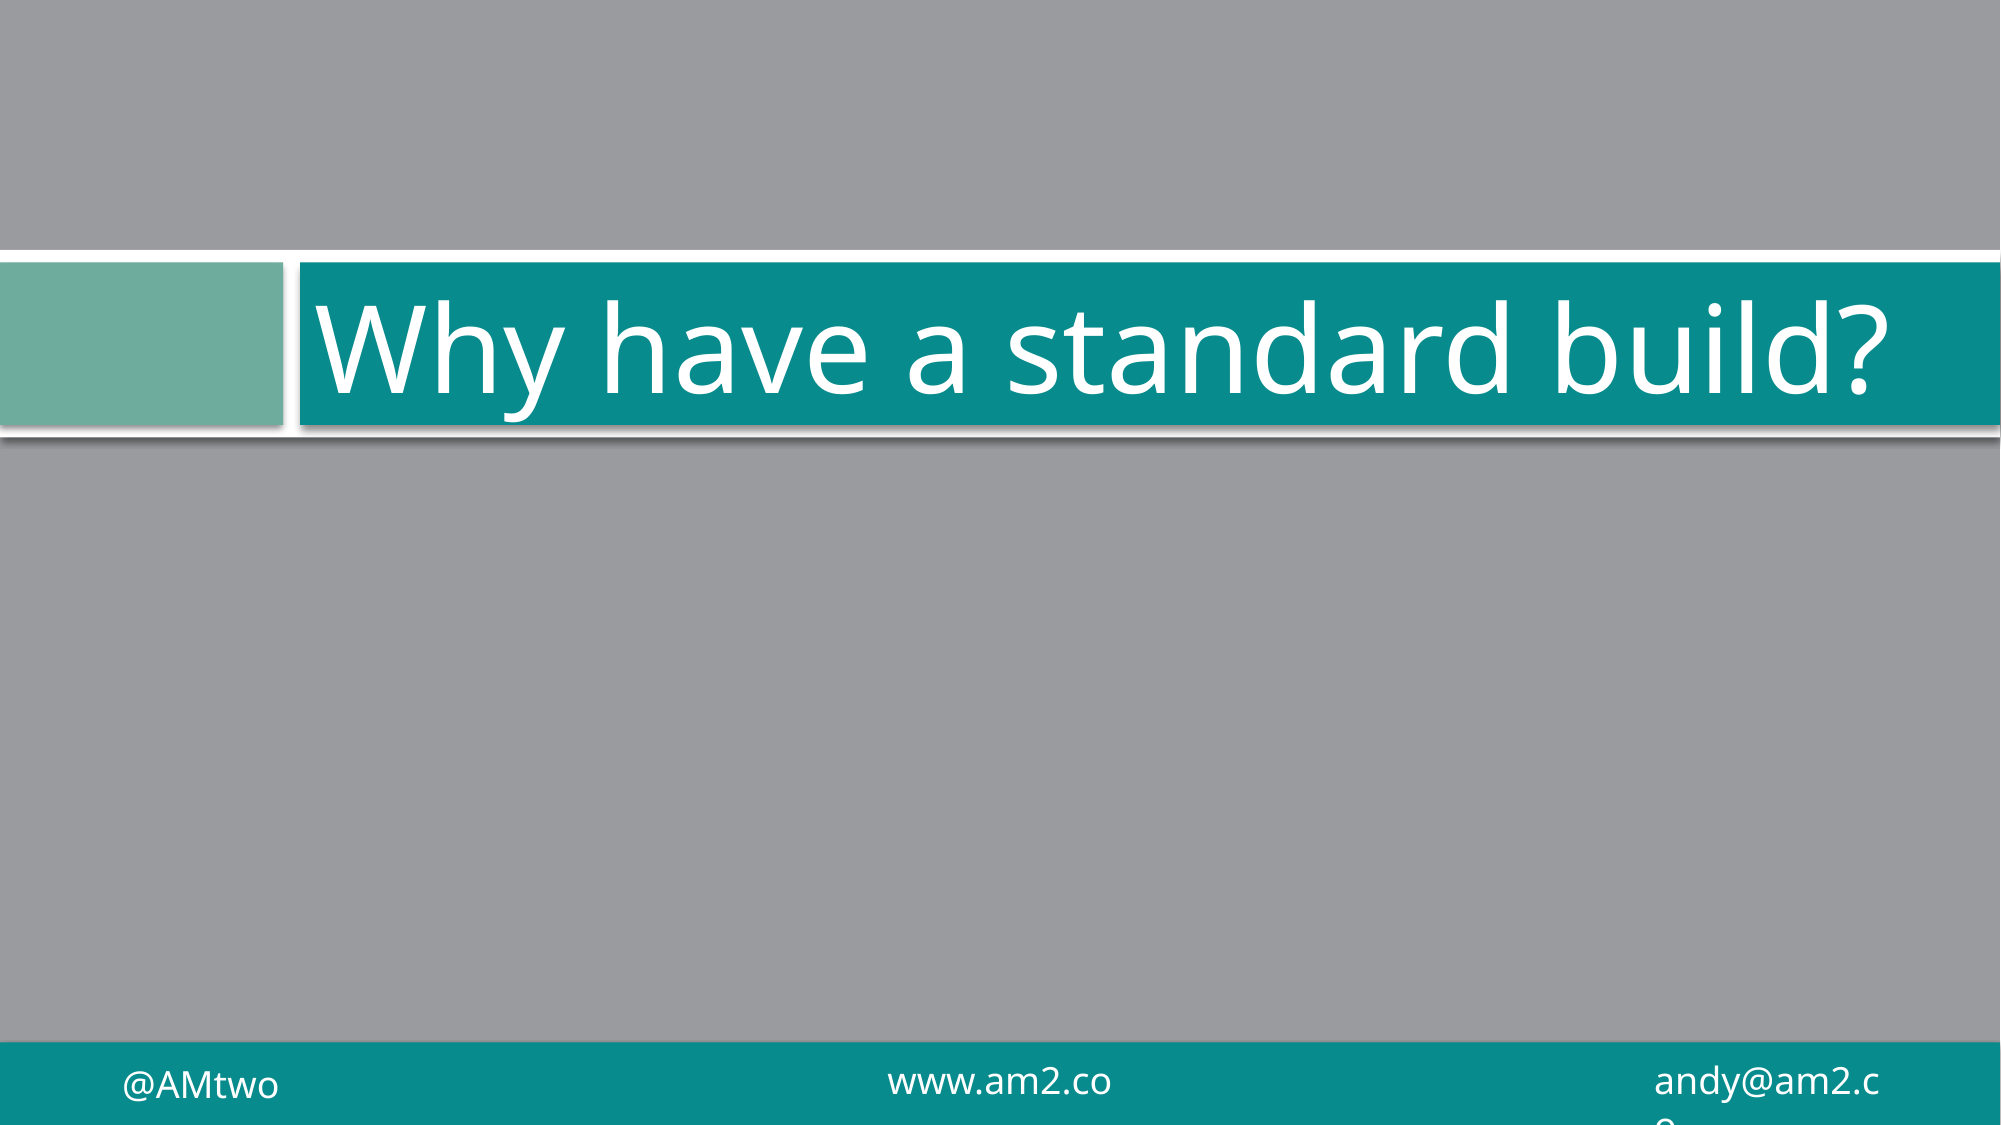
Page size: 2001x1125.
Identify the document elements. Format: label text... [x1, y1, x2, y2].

title Why have a standard build? [300, 262, 1967, 425]
